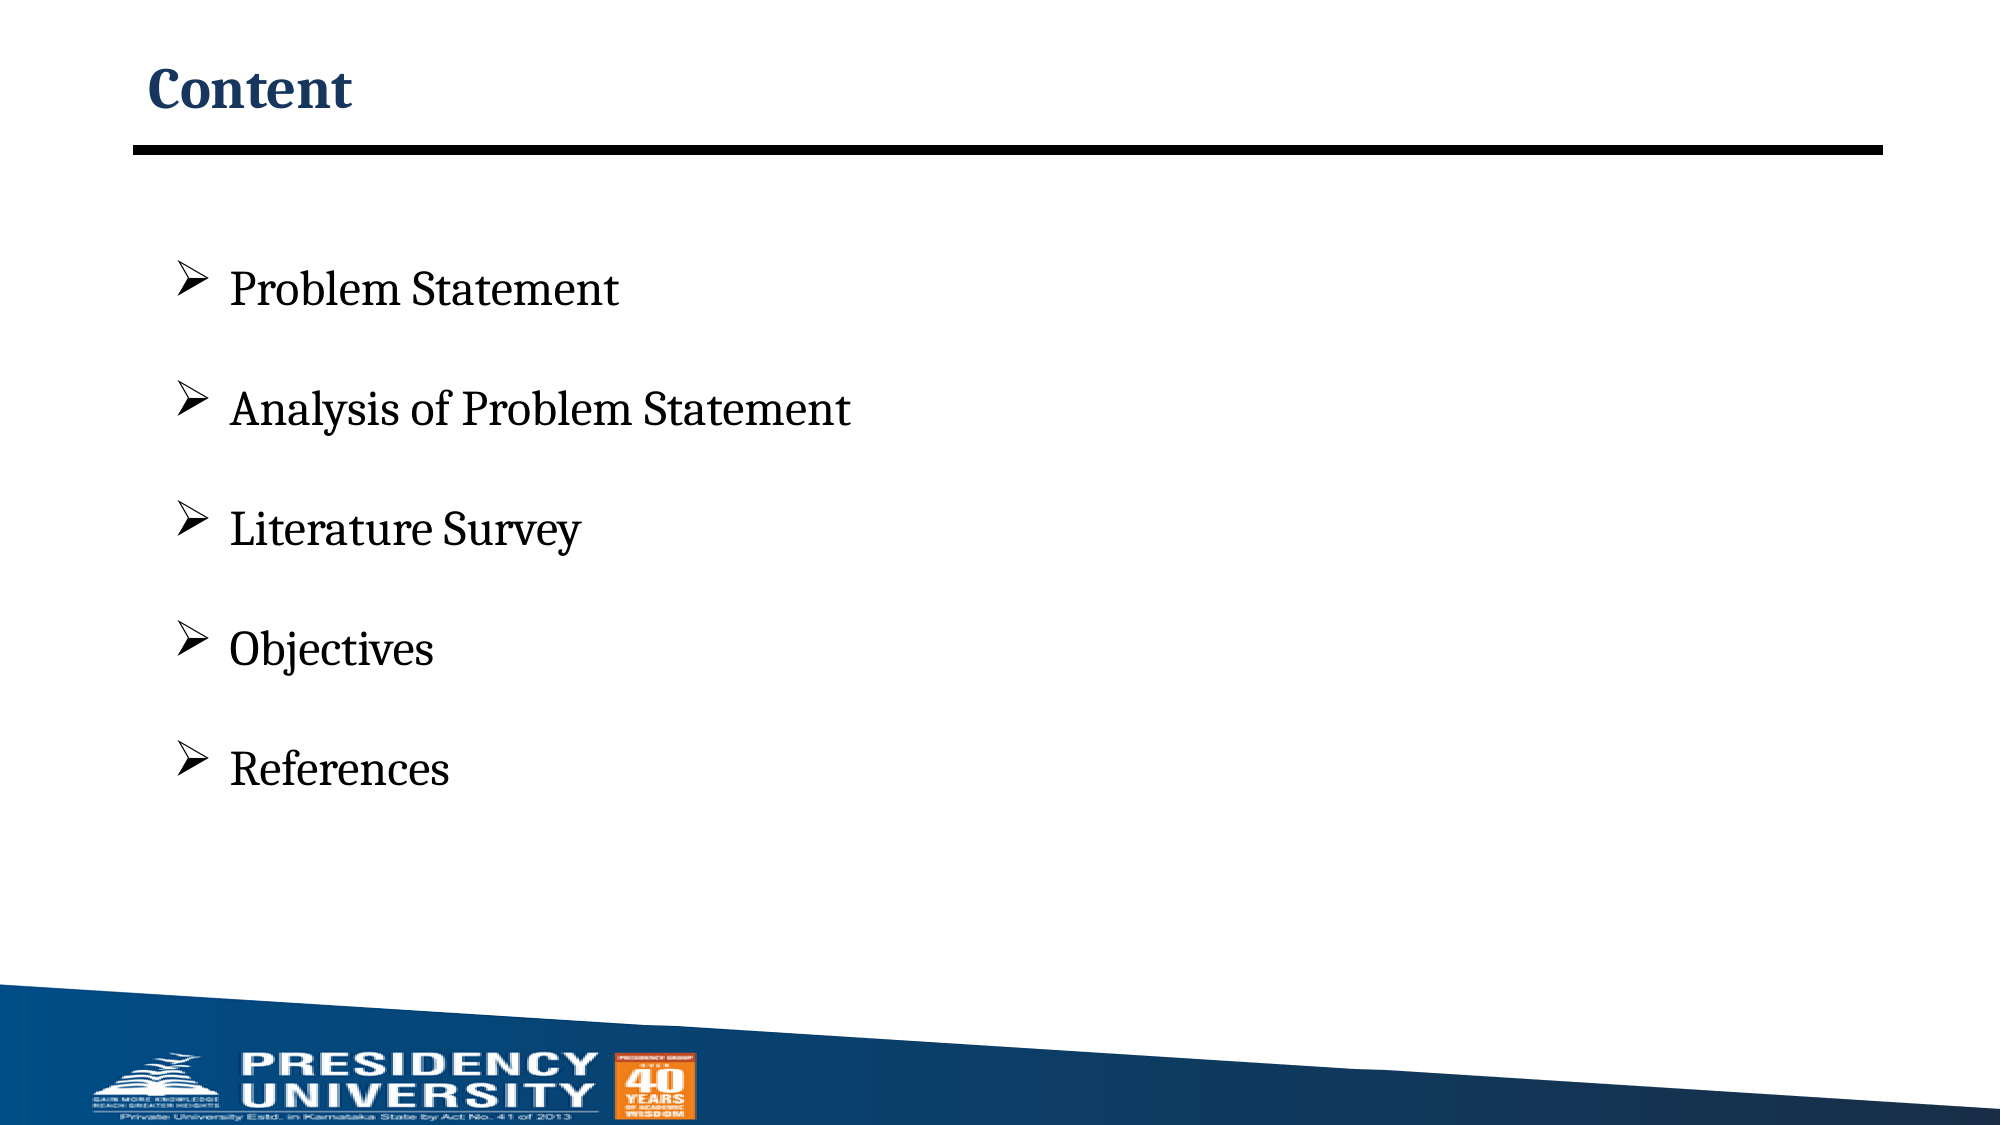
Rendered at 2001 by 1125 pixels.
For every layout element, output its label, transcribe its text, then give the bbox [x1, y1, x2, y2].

list Problem Statement Analysis of Problem Statement Literature Survey Objectives References [133, 187, 1884, 832]
picture [0, 982, 2000, 1125]
title Content [133, 45, 1884, 125]
